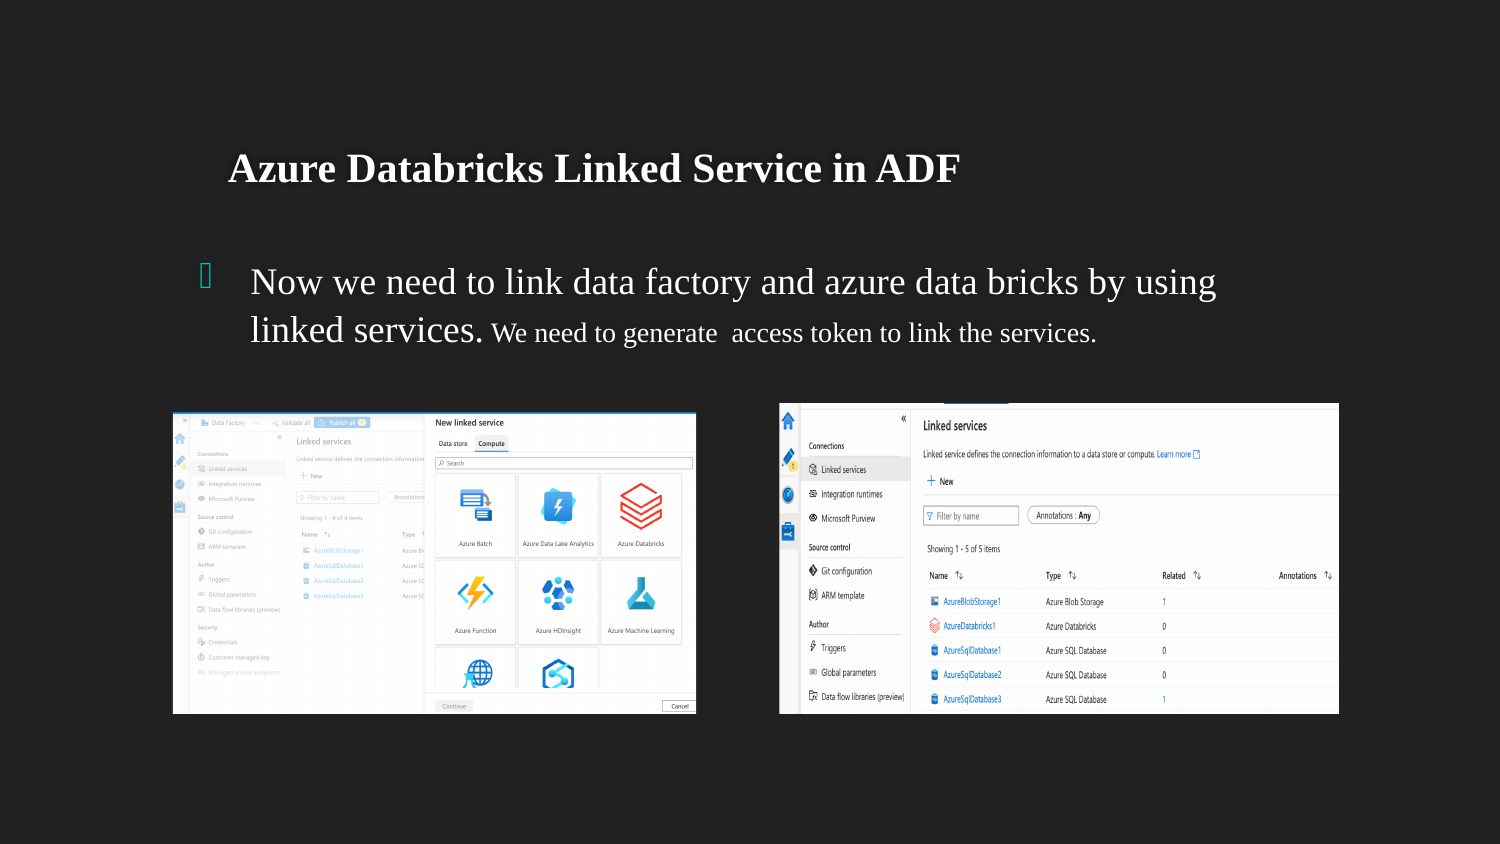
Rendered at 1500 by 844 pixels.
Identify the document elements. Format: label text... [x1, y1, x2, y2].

picture [172, 412, 697, 714]
picture [779, 403, 1340, 714]
title Azure Databricks Linked Service in ADF [212, 122, 1368, 239]
list Now we need to link data factory and azure data bricks by using linked services. We need to generate access token to link the services. [160, 238, 1316, 844]
